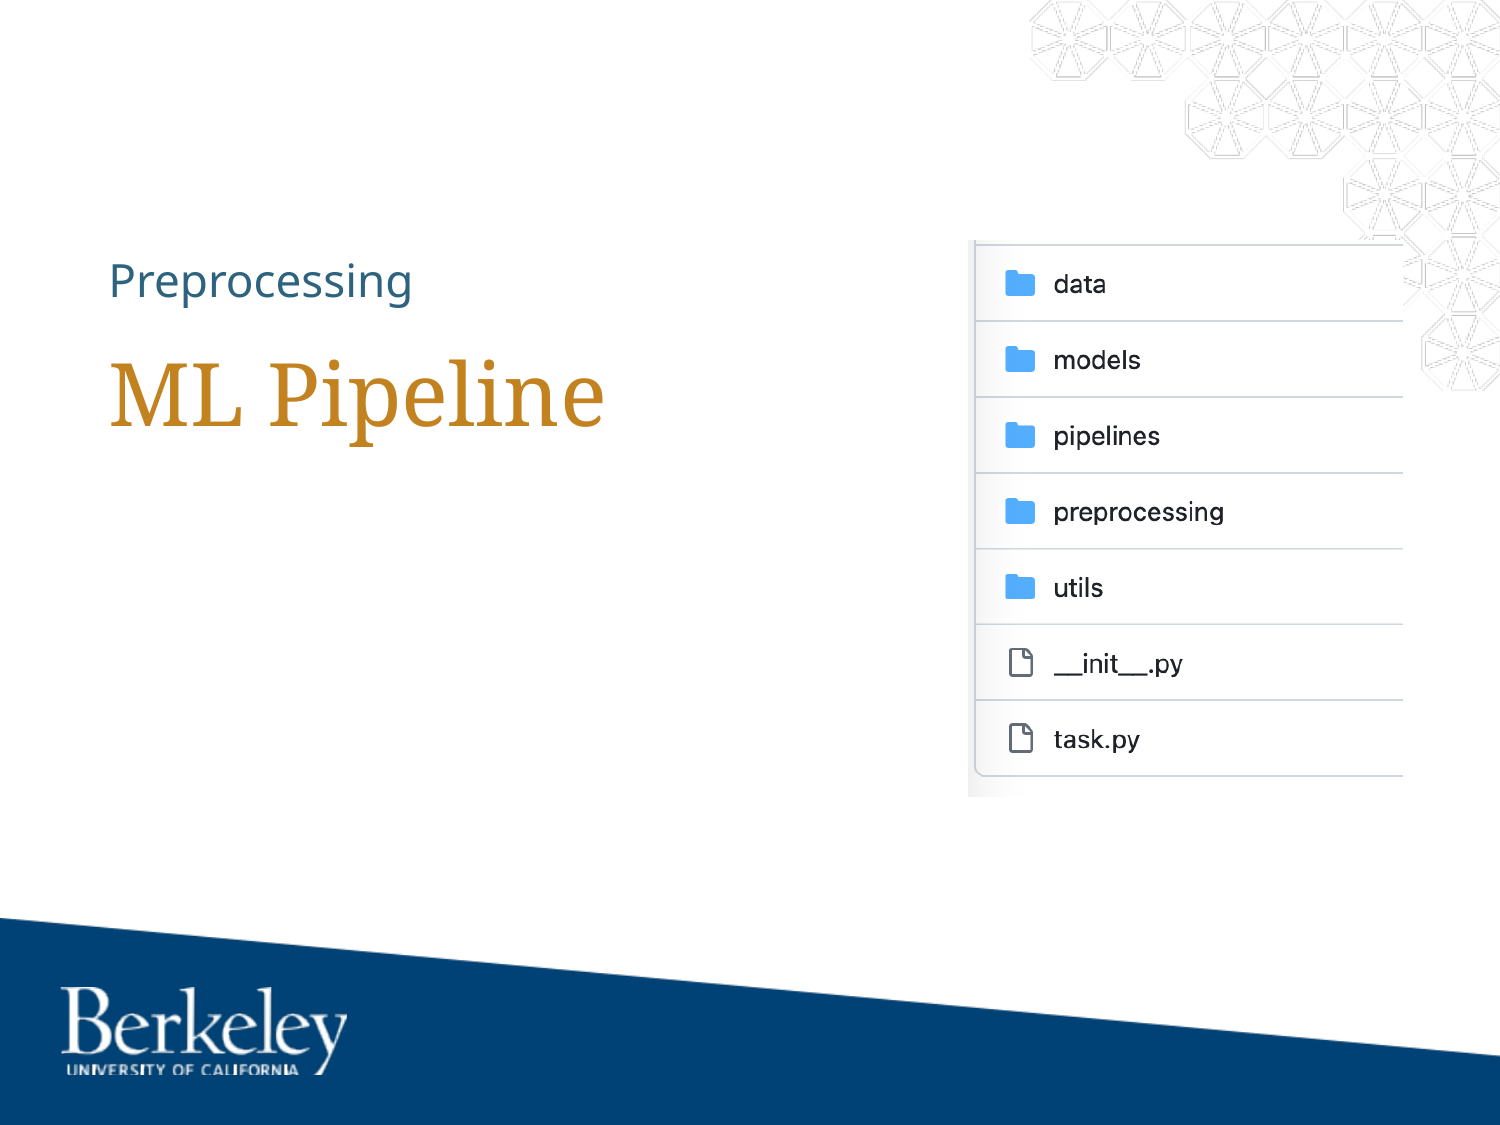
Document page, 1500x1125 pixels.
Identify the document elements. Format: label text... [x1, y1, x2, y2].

picture [968, 240, 1403, 798]
list Preprocessing [93, 167, 1369, 315]
title ML Pipeline [93, 330, 963, 659]
